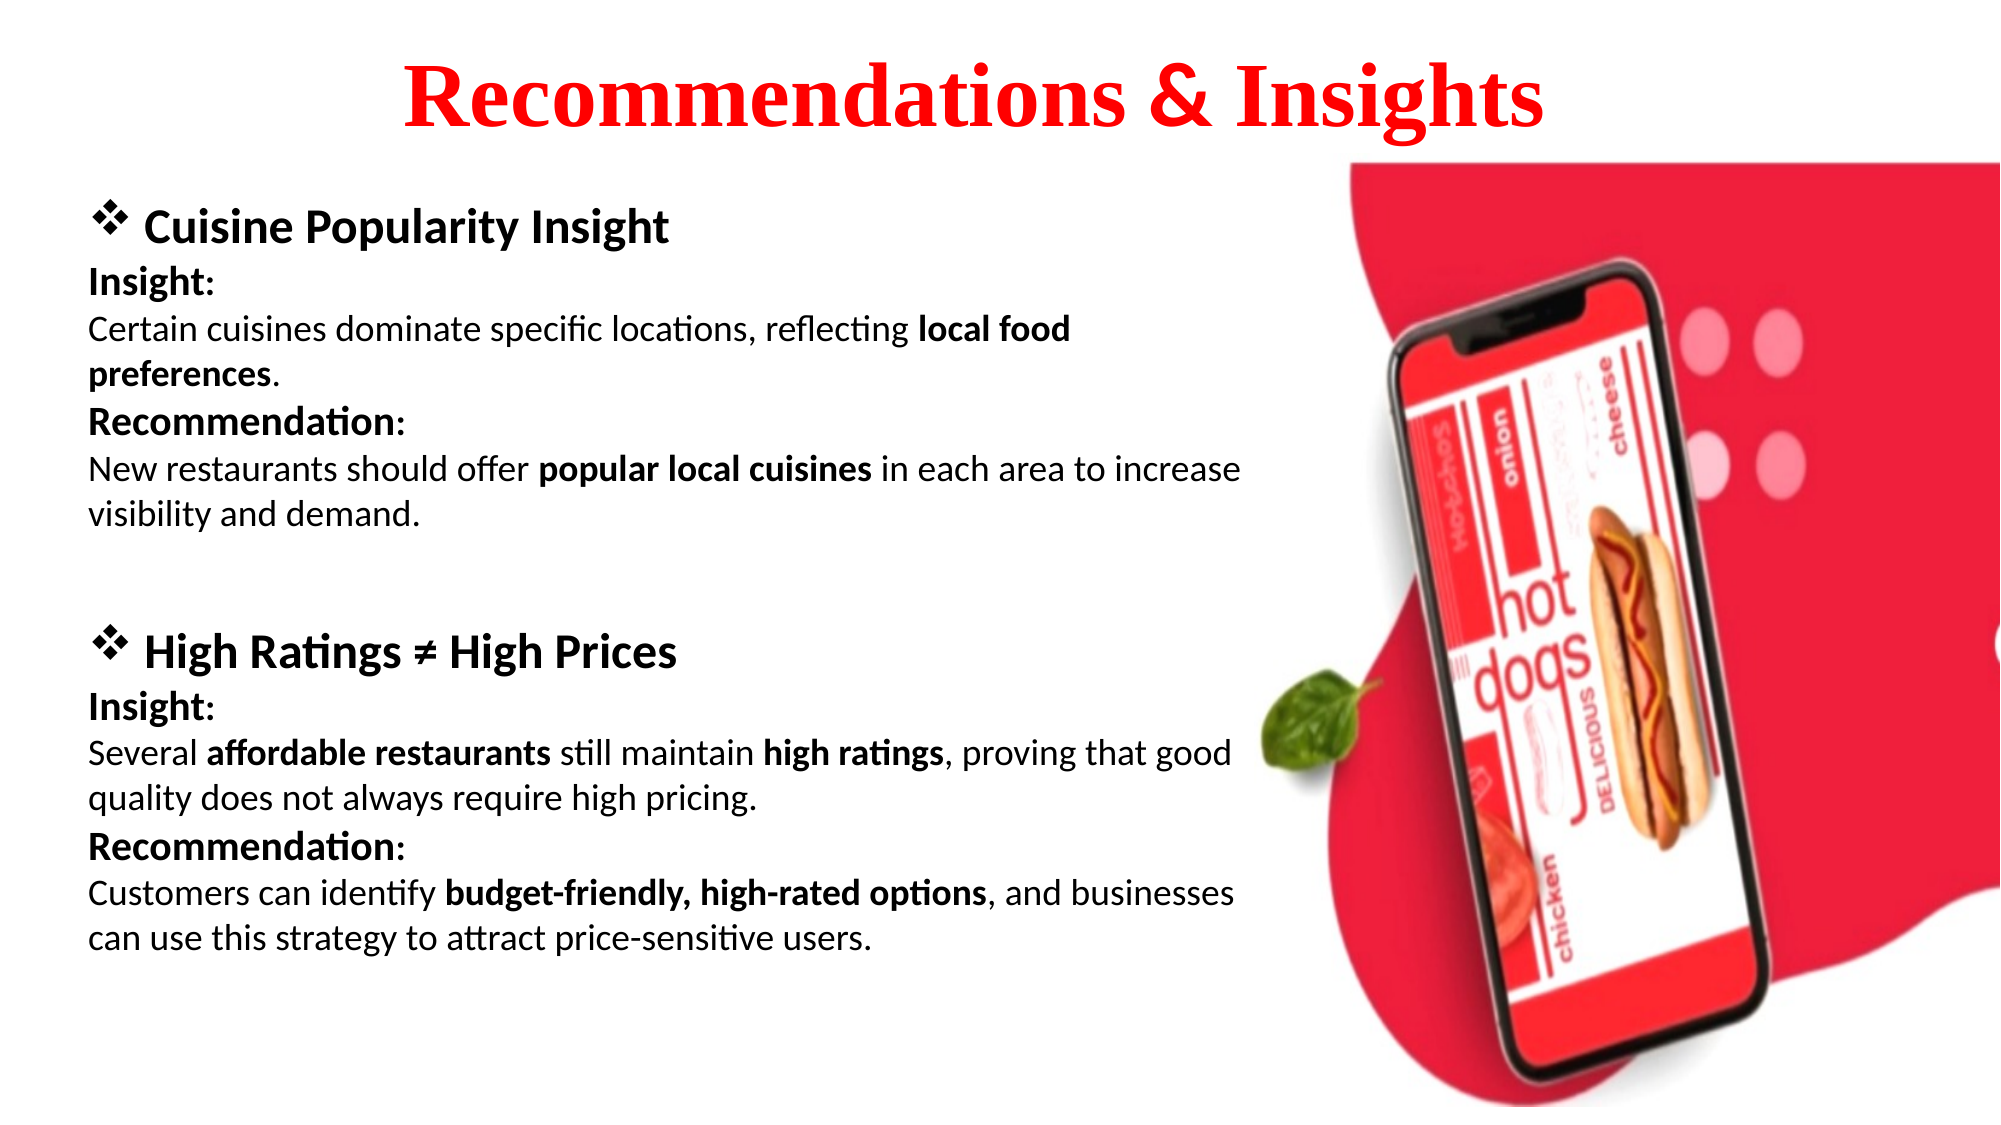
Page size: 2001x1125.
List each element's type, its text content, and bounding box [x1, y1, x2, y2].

text_box Cuisine Popularity Insight Insight: Certain cuisines dominate specific locations, reflecting local food preferences. Recommendation: New restaurants should offer popular local cuisines in each area to increase visibility and demand. [73, 186, 1254, 542]
text_box High Ratings ≠ High Prices Insight: Several affordable restaurants still maintain high ratings, proving that good quality does not always require high pricing. Recommendation: Customers can identify budget-friendly, high-rated options, and businesses can use this strategy to attract price-sensitive users. [73, 610, 1254, 966]
text_box Recommendations & Insights [0, 26, 1961, 152]
picture [1254, 153, 2000, 1107]
